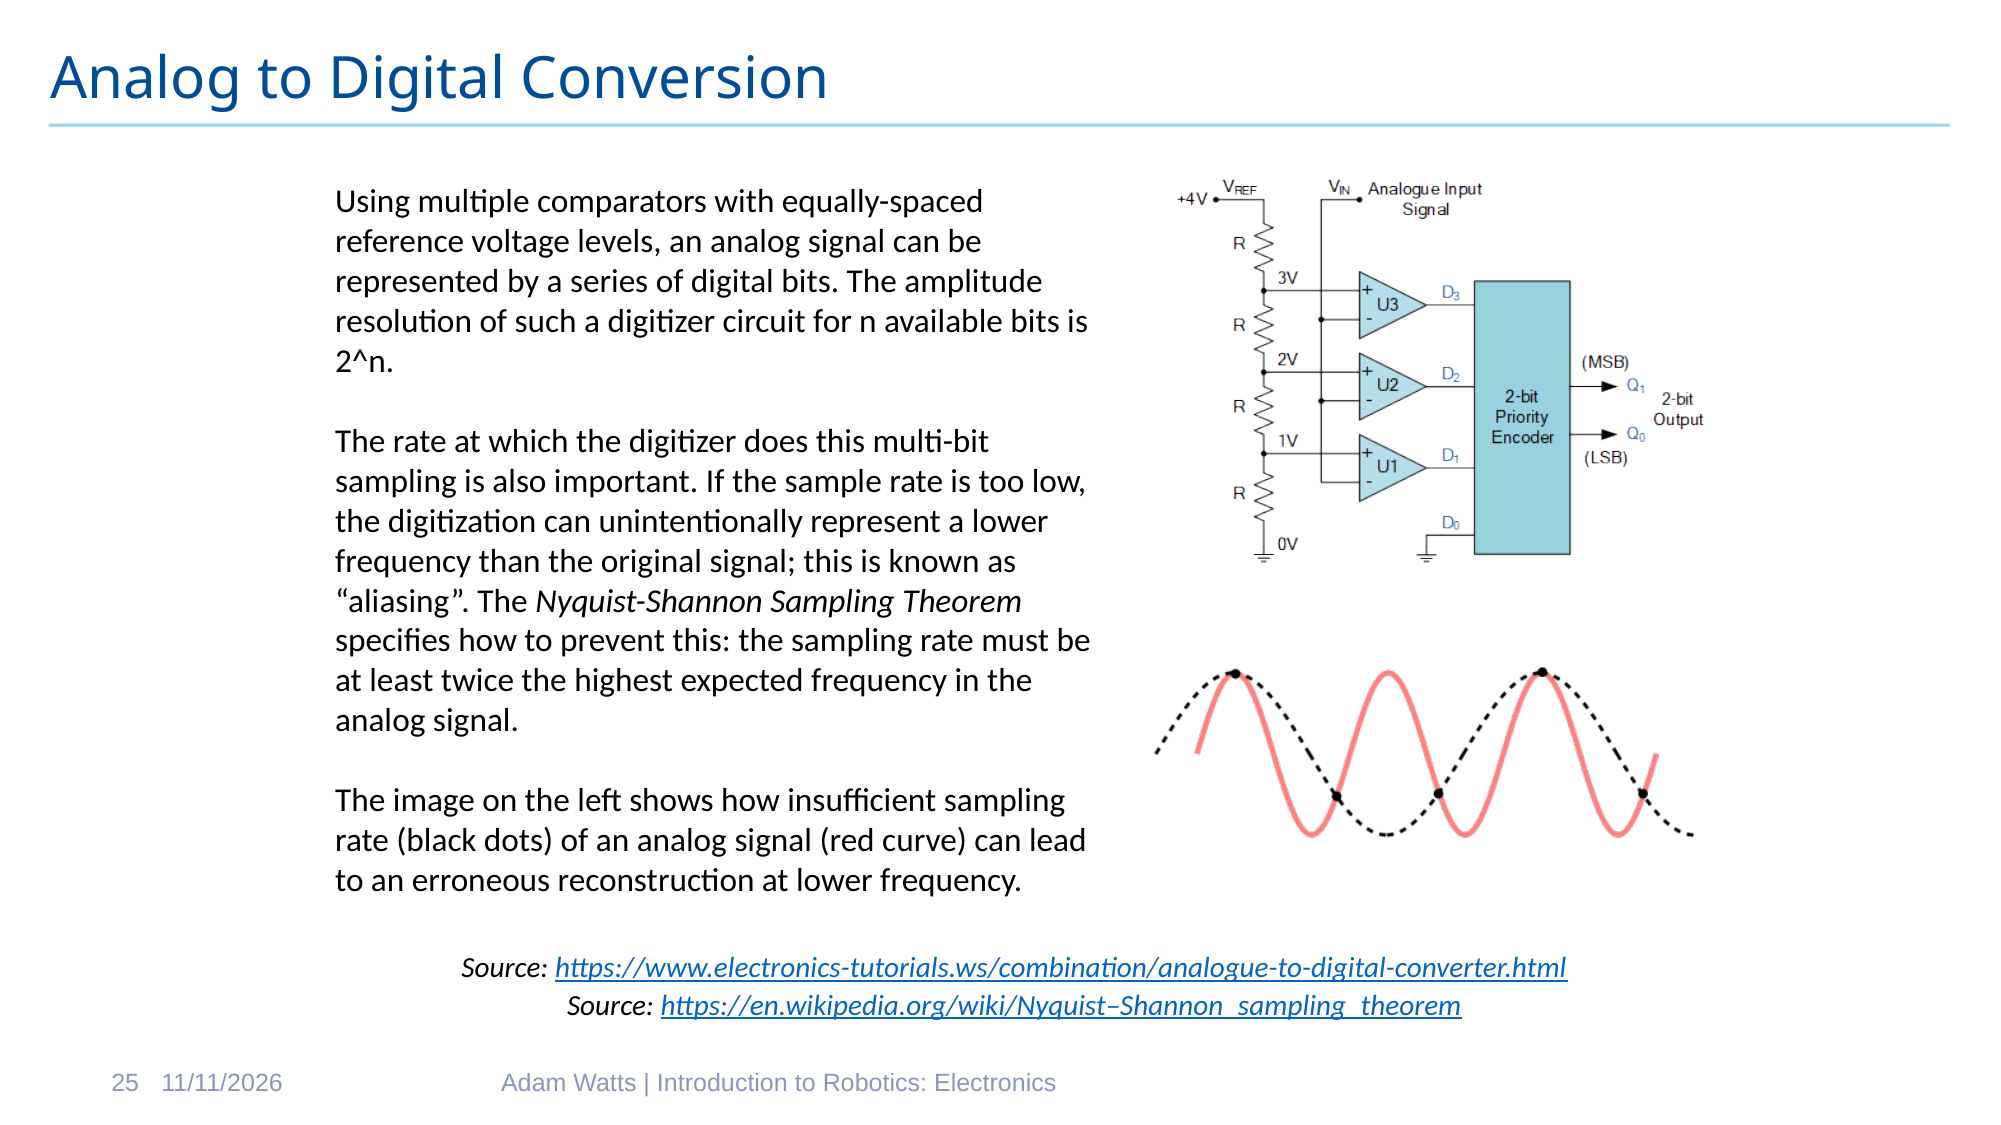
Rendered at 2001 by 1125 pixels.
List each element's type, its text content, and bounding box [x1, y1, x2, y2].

picture [1167, 172, 1713, 563]
text_box Using multiple comparators with equally-spaced reference voltage levels, an analog signal can be represented by a series of digital bits. The amplitude resolution of such a digitizer circuit for n available bits is 2^n. The rate at which the digitizer does this multi-bit sampling is also important. If the sample rate is too low, the digitization can unintentionally represent a lower frequency than the original signal; this is known as “aliasing”. The Nyquist-Shannon Sampling Theorem specifies how to prevent this: the sampling rate must be at least twice the highest expected frequency in the analog signal. The image on the left shows how insufficient sampling rate (black dots) of an analog signal (red curve) can lead to an erroneous reconstruction at lower frequency. [320, 172, 1128, 906]
text_box Source: https://www.electronics-tutorials.ws/combination/analogue-to-digital-converter.html [446, 941, 1583, 992]
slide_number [161, 1066, 309, 1107]
title Analog to Digital Conversion [50, 41, 1950, 112]
picture [1152, 665, 1698, 840]
text_box Source: https://en.wikipedia.org/wiki/Nyquist–Shannon_sampling_theorem [552, 978, 1478, 1029]
footer Adam Watts | Introduction to Robotics: Electronics [501, 1066, 1529, 1107]
slide_number 25 [48, 1066, 140, 1106]
